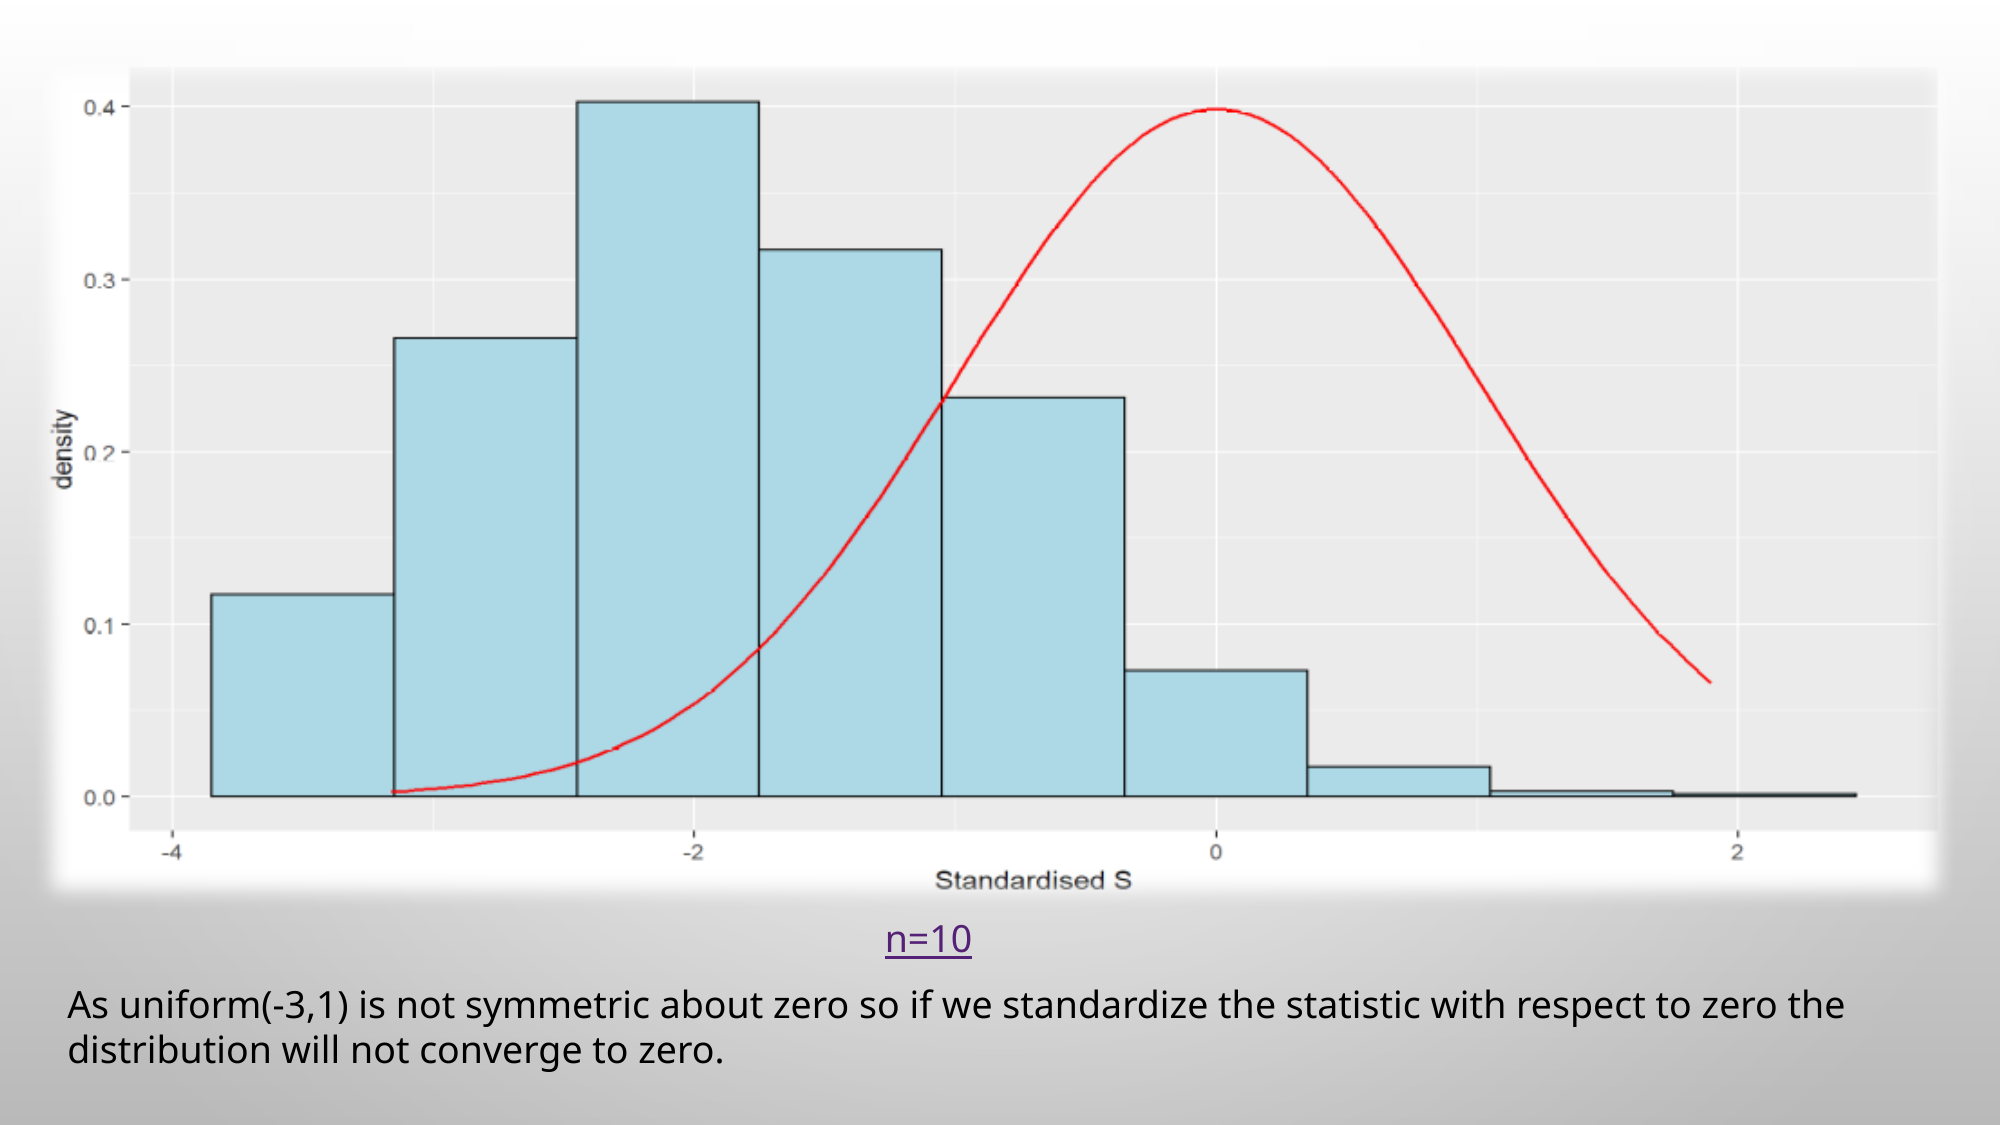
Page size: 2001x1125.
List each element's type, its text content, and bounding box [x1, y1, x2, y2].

text_box n=10 [870, 922, 1219, 968]
text_box As uniform(-3,1) is not symmetric about zero so if we standardize the statistic with respect to zero the distribution will not converge to zero. [52, 973, 1888, 1079]
picture [0, 0, 2000, 1125]
